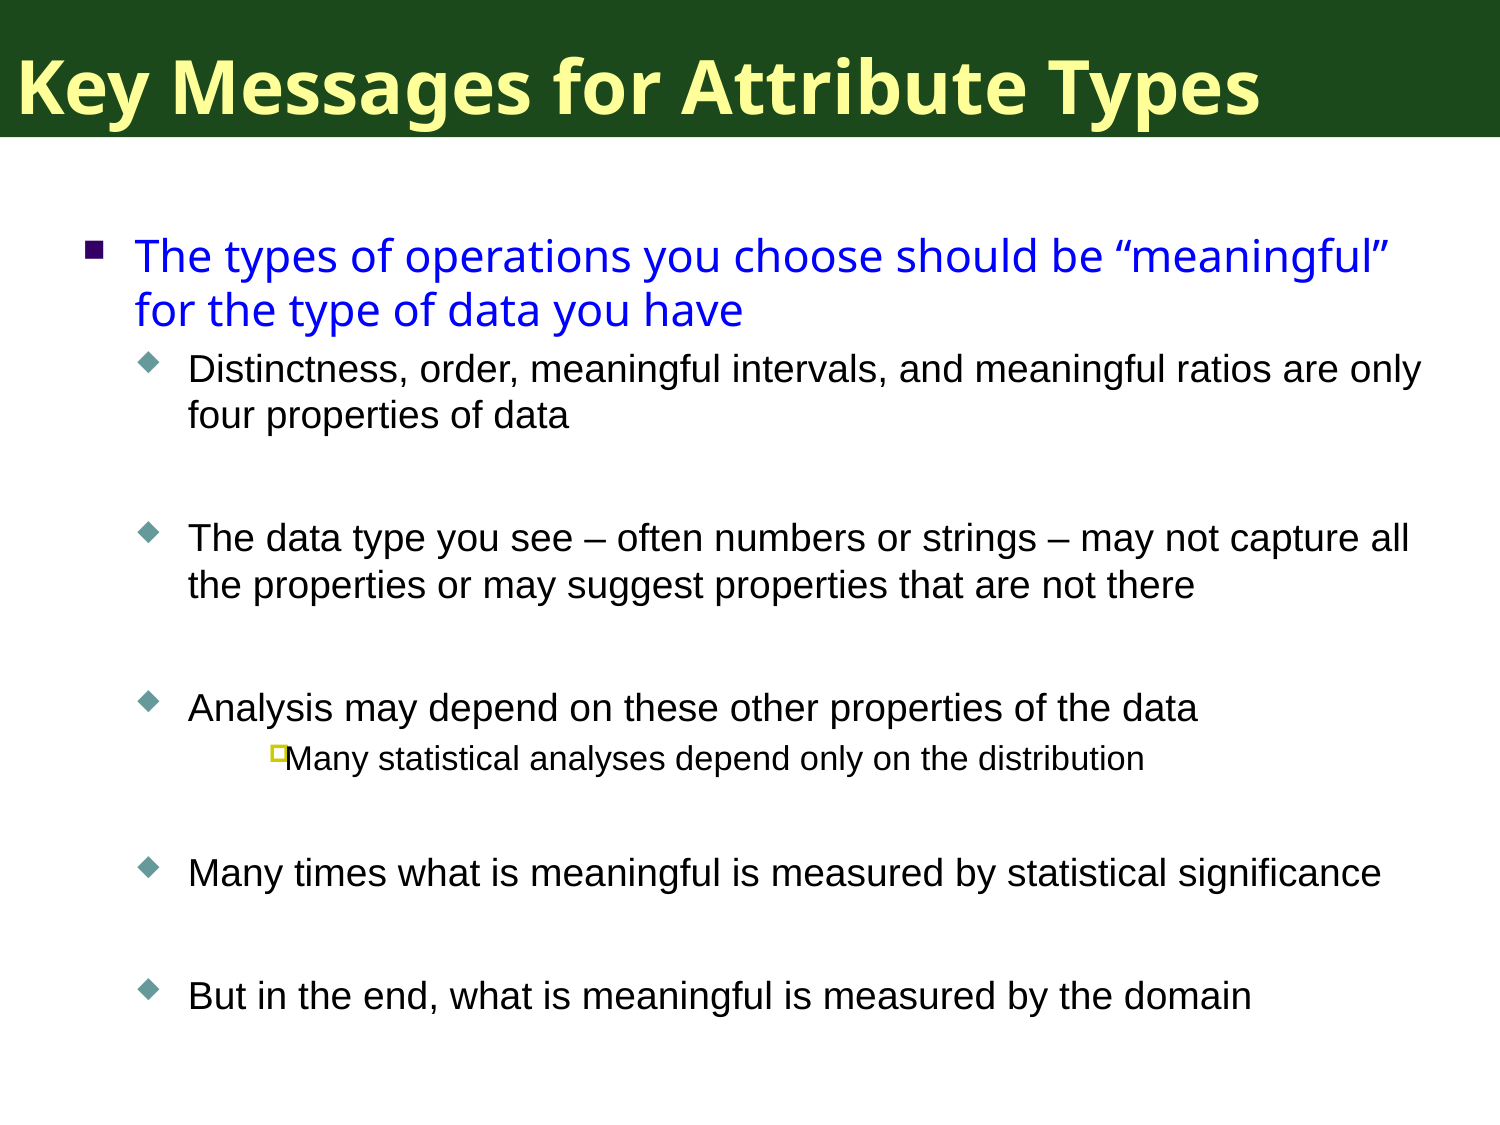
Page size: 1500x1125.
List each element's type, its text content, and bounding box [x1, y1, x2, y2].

title Key Messages for Attribute Types [0, 0, 1500, 138]
list The types of operations you choose should be “meaningful” for the type of data you have Distinctness, order, meaningful intervals, and meaningful ratios are only four properties of data The data type you see – often numbers or strings – may not capture all the properties or may suggest properties that are not there Analysis may depend on these other properties of the data Many statistical analyses depend only on the distribution Many times what is meaningful is measured by statistical significance But in the end, what is meaningful is measured by the domain [67, 174, 1450, 1025]
